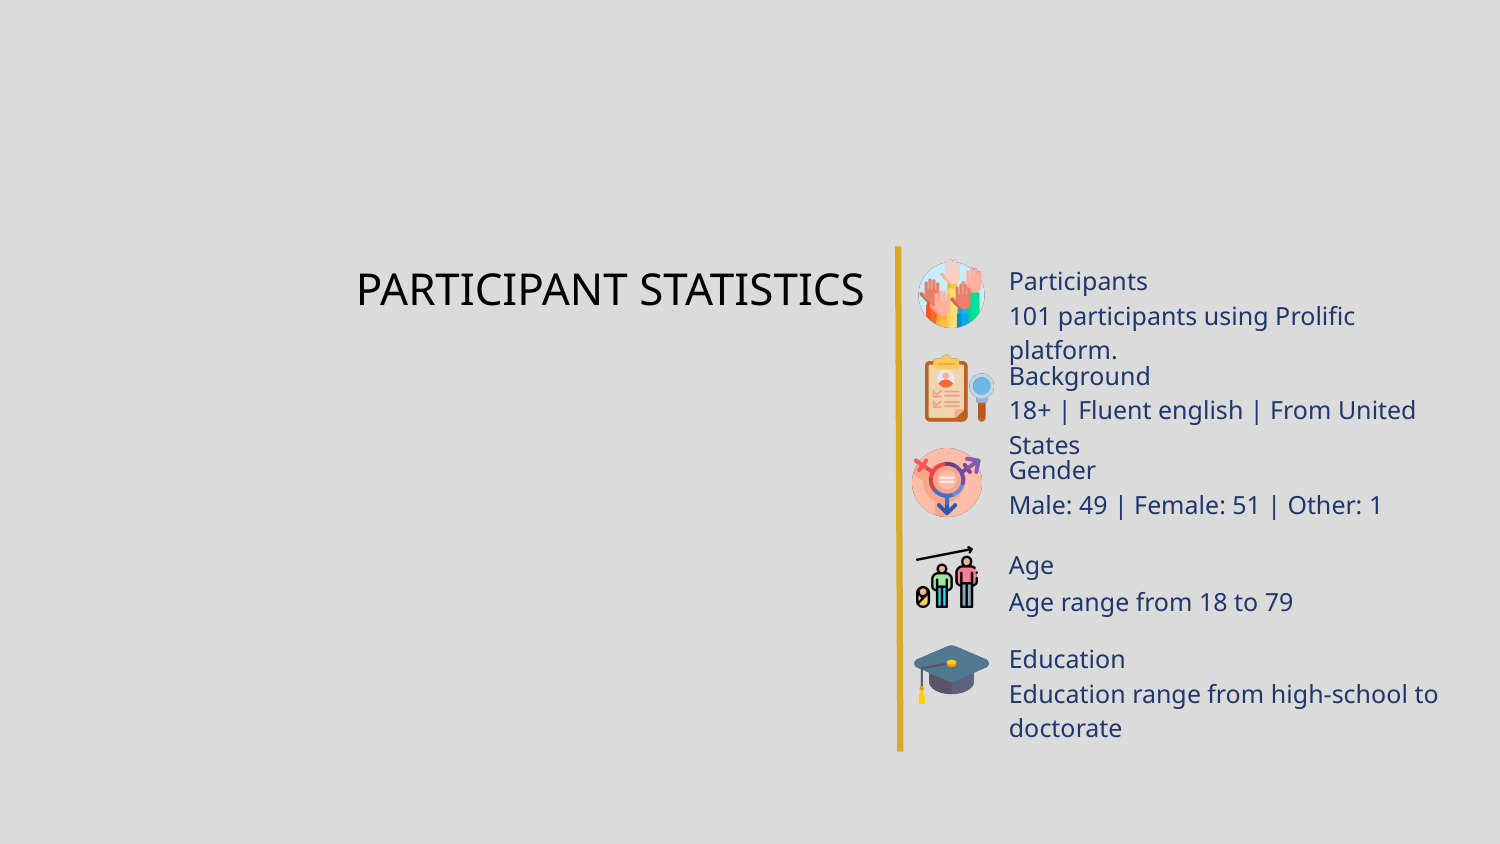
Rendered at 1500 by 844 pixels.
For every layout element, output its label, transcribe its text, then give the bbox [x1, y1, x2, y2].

title PARTICIPANT STATISTICS [292, 246, 881, 362]
picture [914, 637, 990, 713]
title Participants 101 participants using Prolific platform. [993, 246, 1476, 340]
title Education Education range from high-school to doctorate [993, 624, 1476, 719]
picture [917, 259, 987, 329]
title Age Age range from 18 to 79 [993, 529, 1476, 624]
picture [925, 353, 995, 423]
title Background 18+ | Fluent english | From United States [993, 340, 1476, 435]
picture [915, 546, 978, 609]
picture [912, 448, 982, 518]
title Gender Male: 49 | Female: 51 | Other: 1 [993, 435, 1476, 529]
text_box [897, 246, 901, 752]
